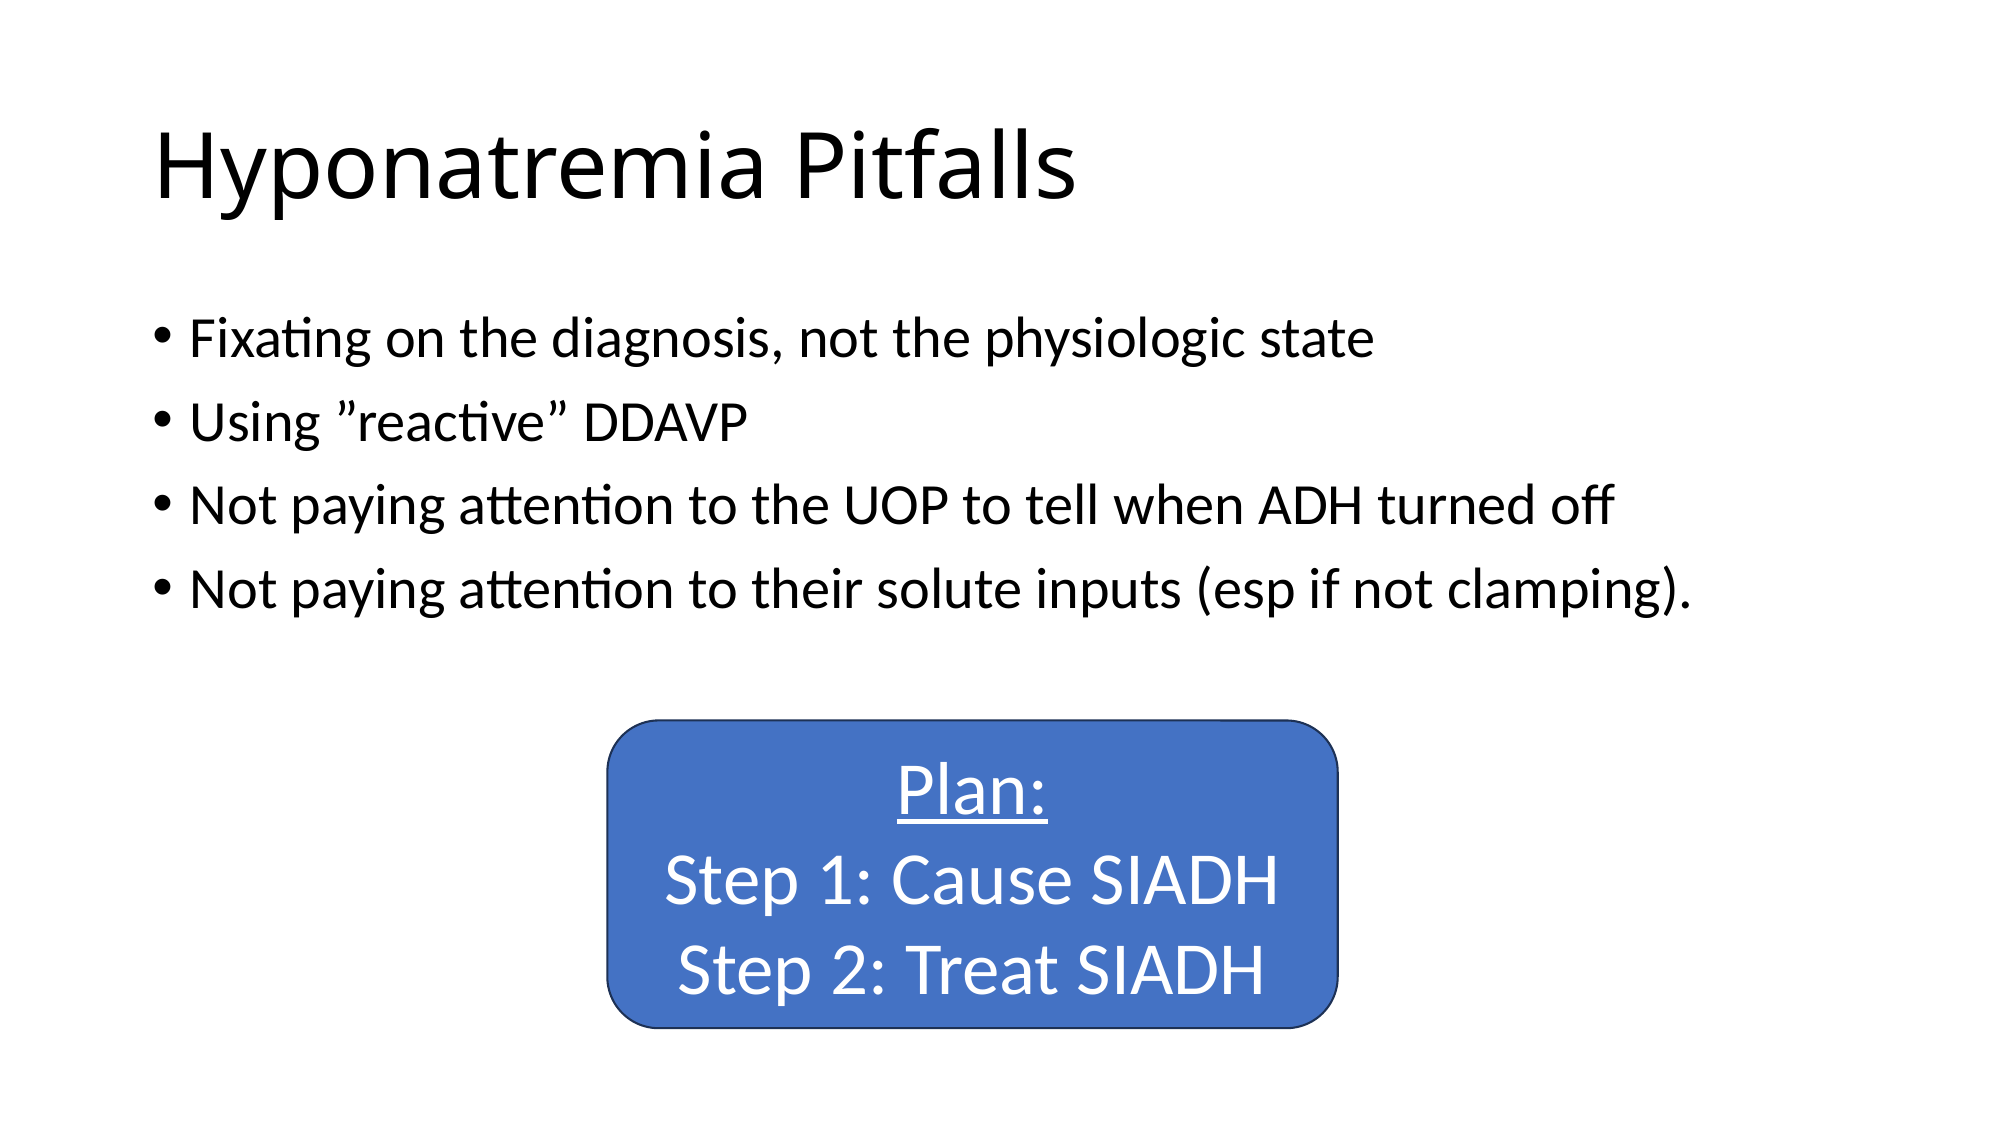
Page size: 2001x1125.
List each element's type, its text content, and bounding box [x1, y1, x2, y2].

text_box Plan: Step 1: Cause SIADH Step 2: Treat SIADH [606, 719, 1339, 1030]
title Hyponatremia Pitfalls [137, 59, 1863, 278]
list Fixating on the diagnosis, not the physiologic state Using ”reactive” DDAVP Not paying attention to the UOP to tell when ADH turned off Not paying attention to their solute inputs (esp if not clamping). [137, 299, 1863, 1014]
